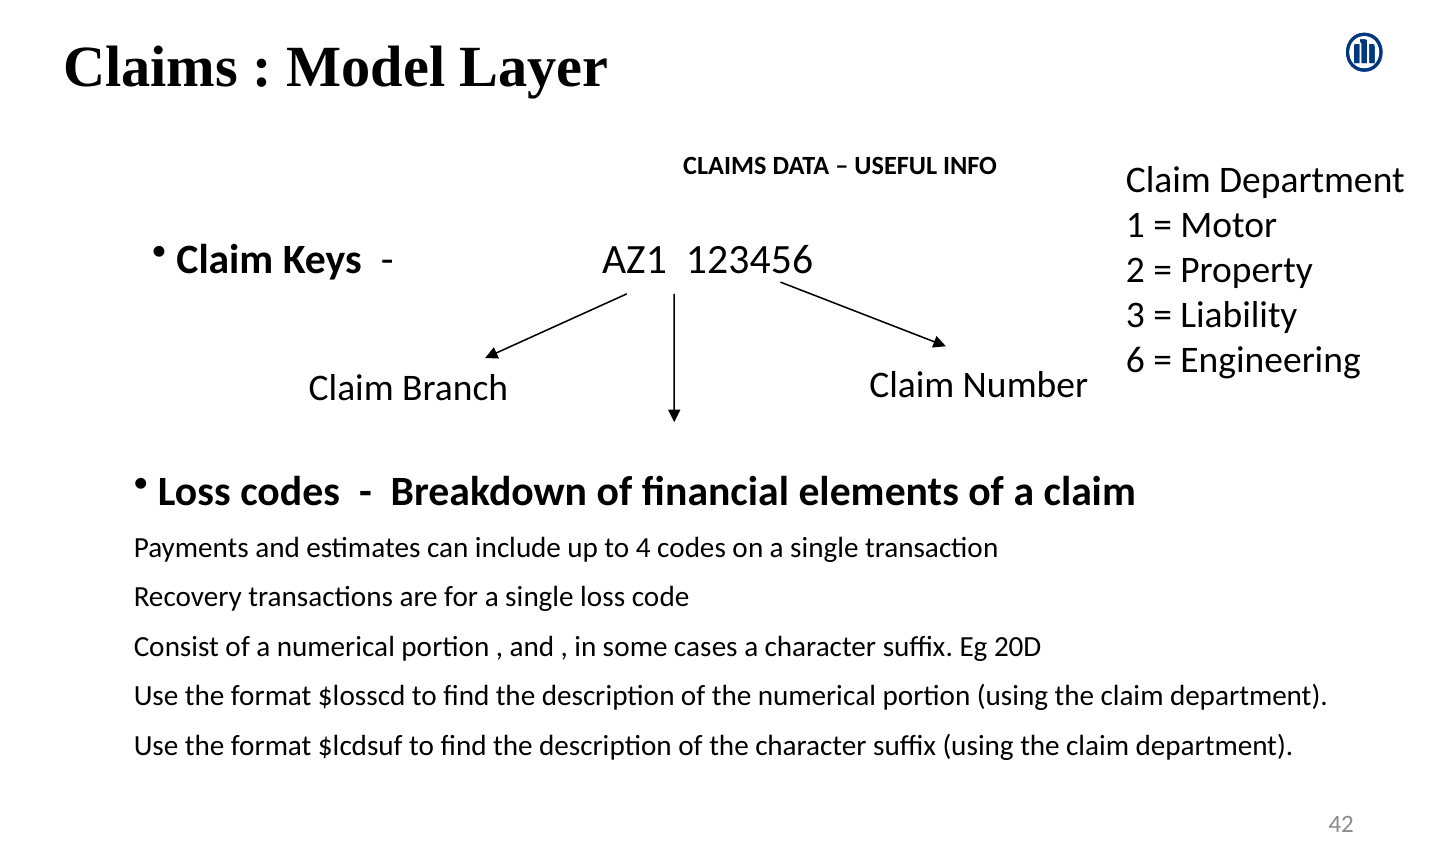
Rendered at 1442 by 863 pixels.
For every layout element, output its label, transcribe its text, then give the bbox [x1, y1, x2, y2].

text_box [668, 293, 681, 423]
text_box [486, 293, 627, 356]
text_box Claim Branch [293, 356, 524, 416]
slide_number 42 [1032, 799, 1370, 846]
text_box Loss codes - Breakdown of financial elements of a claim Payments and estimates can include up to 4 codes on a single transaction Recovery transactions are for a single loss code Consist of a numerical portion , and , in some cases a character suffix. Eg 20D Use the format $losscd to find the description of the numerical portion (using the claim department). Use the format $lcdsuf to find the description of the character suffix (using the claim department). [118, 456, 1442, 769]
text_box Claim Department 1 = Motor 2 = Property 3 = Liability 6 = Engineering [1111, 147, 1429, 388]
text_box Claims : Model Layer [48, 20, 821, 106]
text_box Claim Keys - AZ1 123456 [137, 224, 1111, 361]
text_box Claim Number [854, 352, 1104, 413]
text_box [780, 282, 946, 348]
title CLAIMS DATA – USEFUL INFO [101, 118, 1442, 192]
